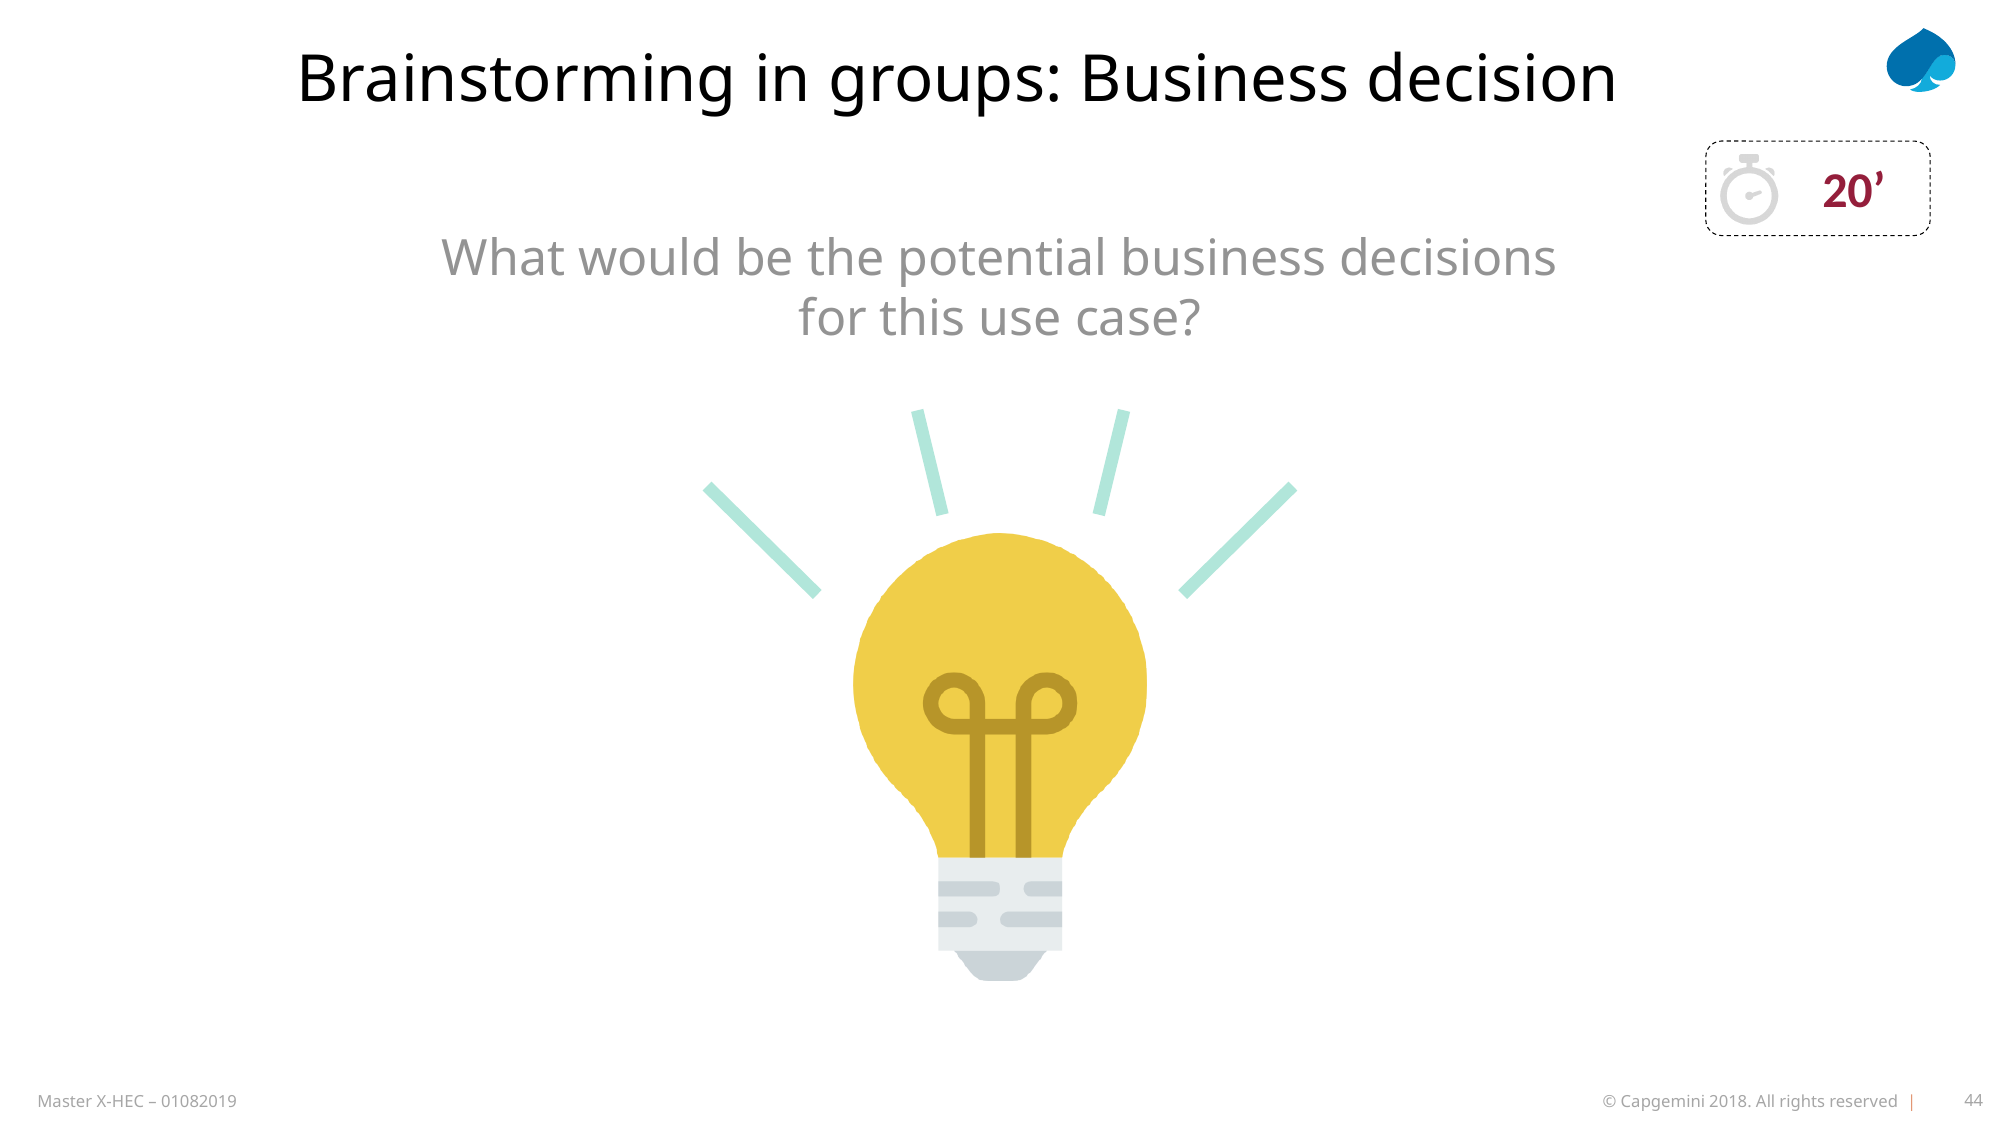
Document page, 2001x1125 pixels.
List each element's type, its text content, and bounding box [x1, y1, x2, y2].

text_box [707, 410, 1293, 981]
title Brainstorming in groups: Business decision [281, 22, 1750, 140]
text_box What would be the potential business decisions for this use case? [387, 214, 1612, 357]
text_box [1705, 141, 1932, 236]
